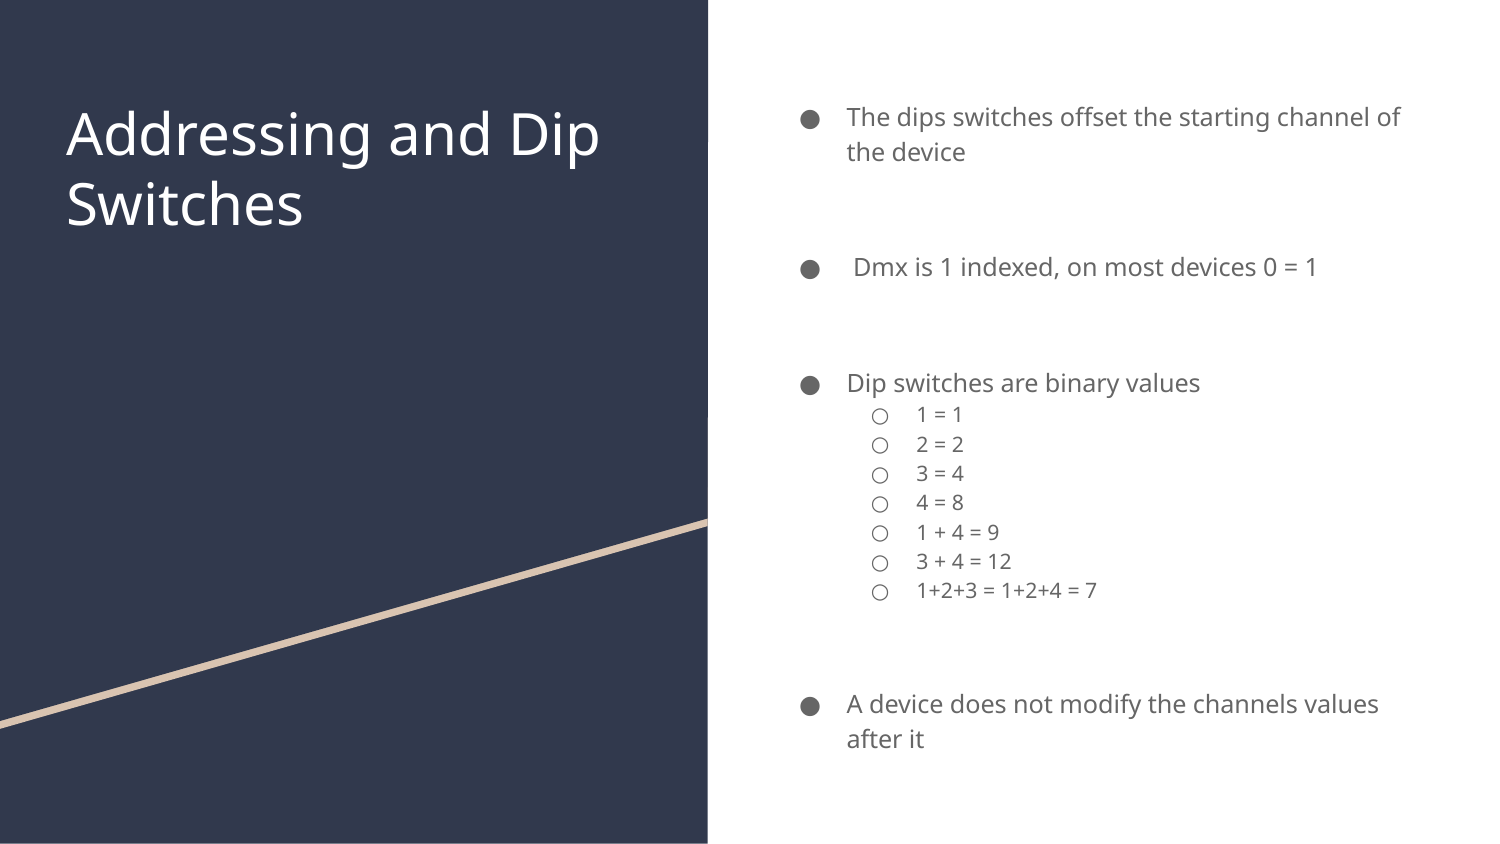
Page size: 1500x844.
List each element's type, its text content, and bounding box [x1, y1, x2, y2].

title Addressing and Dip Switches [51, 82, 660, 494]
list The dips switches offset the starting channel of the device Dmx is 1 indexed, on most devices 0 = 1 Dip switches are binary values 1 = 1 2 = 2 3 = 4 4 = 8 1 + 4 = 9 3 + 4 = 12 1+2+3 = 1+2+4 = 7 A device does not modify the channels values after it [761, 82, 1446, 771]
